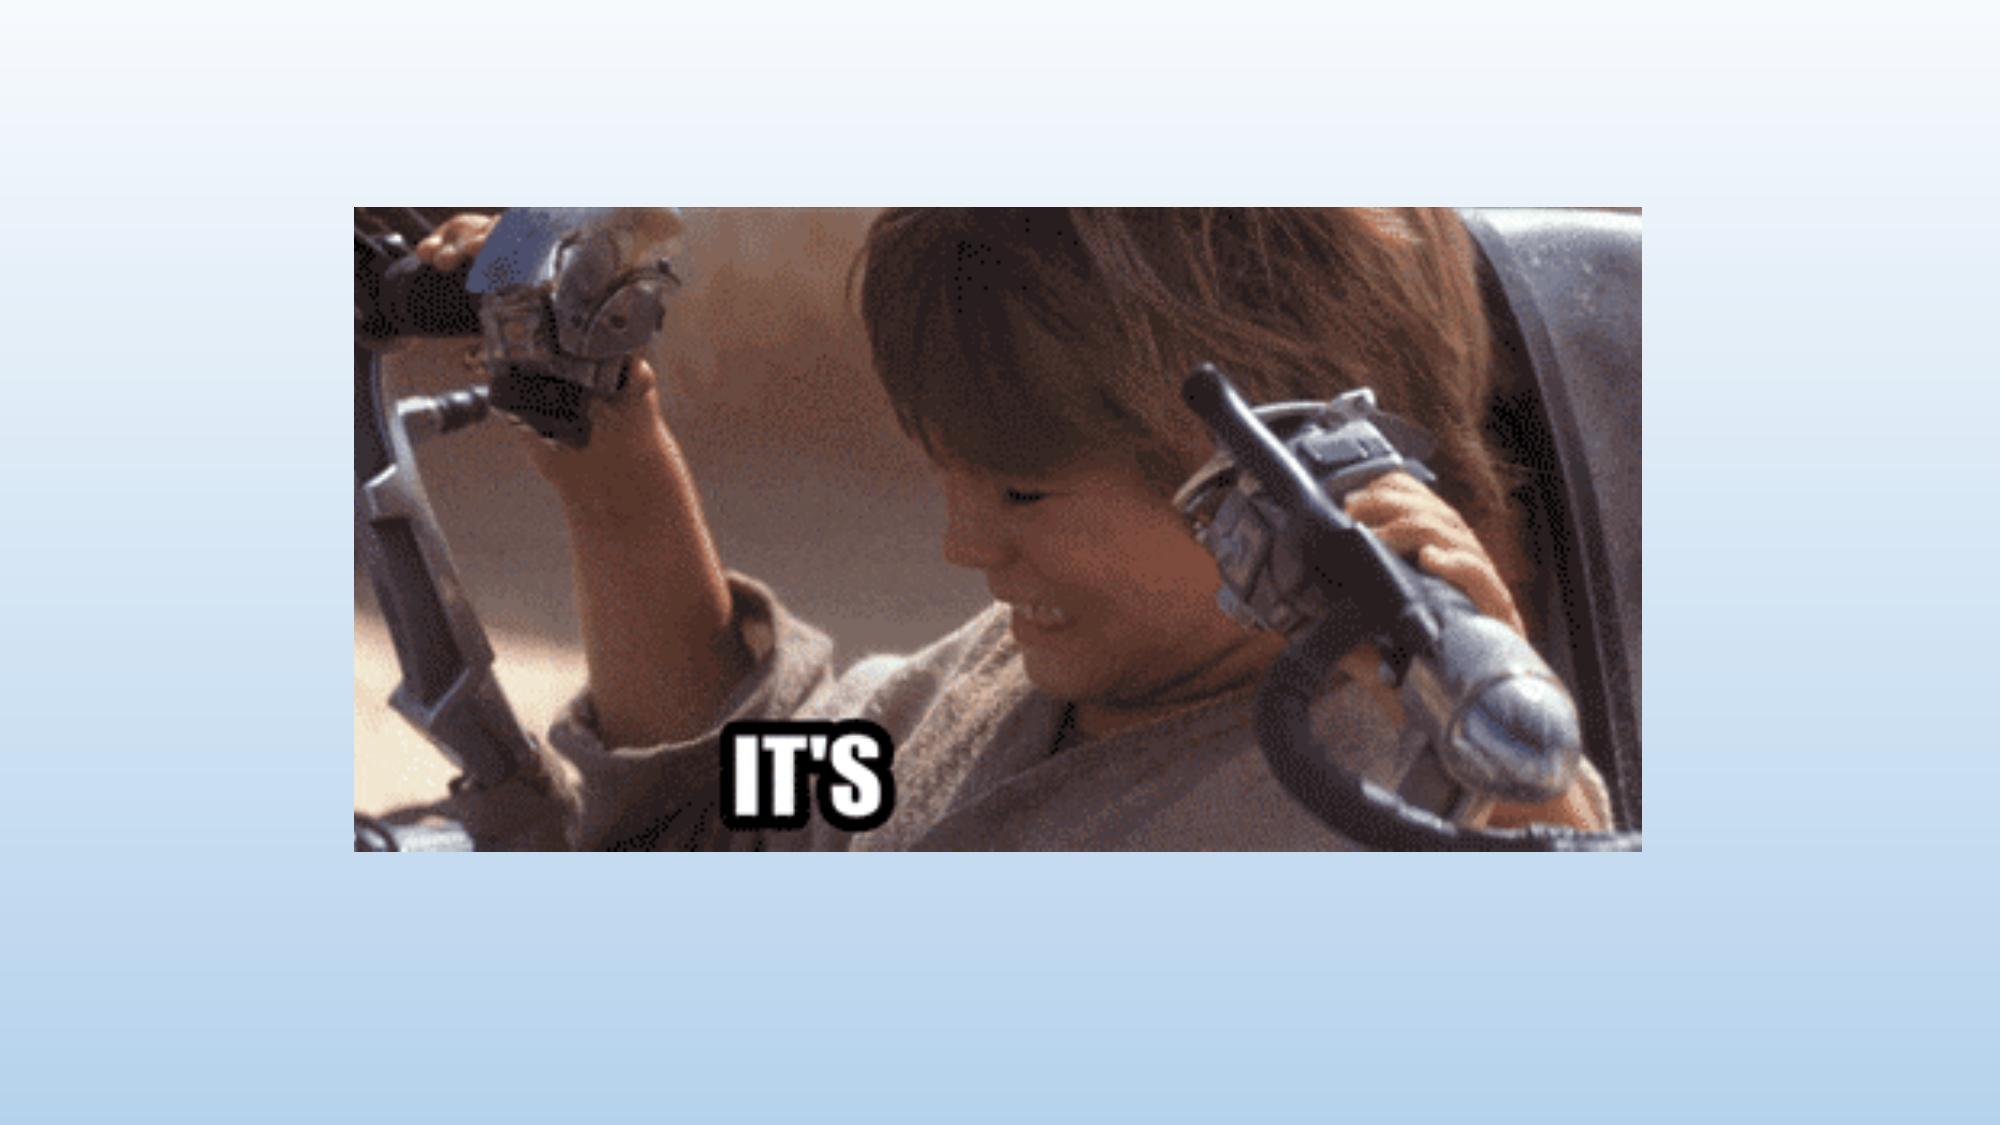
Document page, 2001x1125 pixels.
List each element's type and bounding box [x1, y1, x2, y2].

picture [354, 207, 1642, 852]
